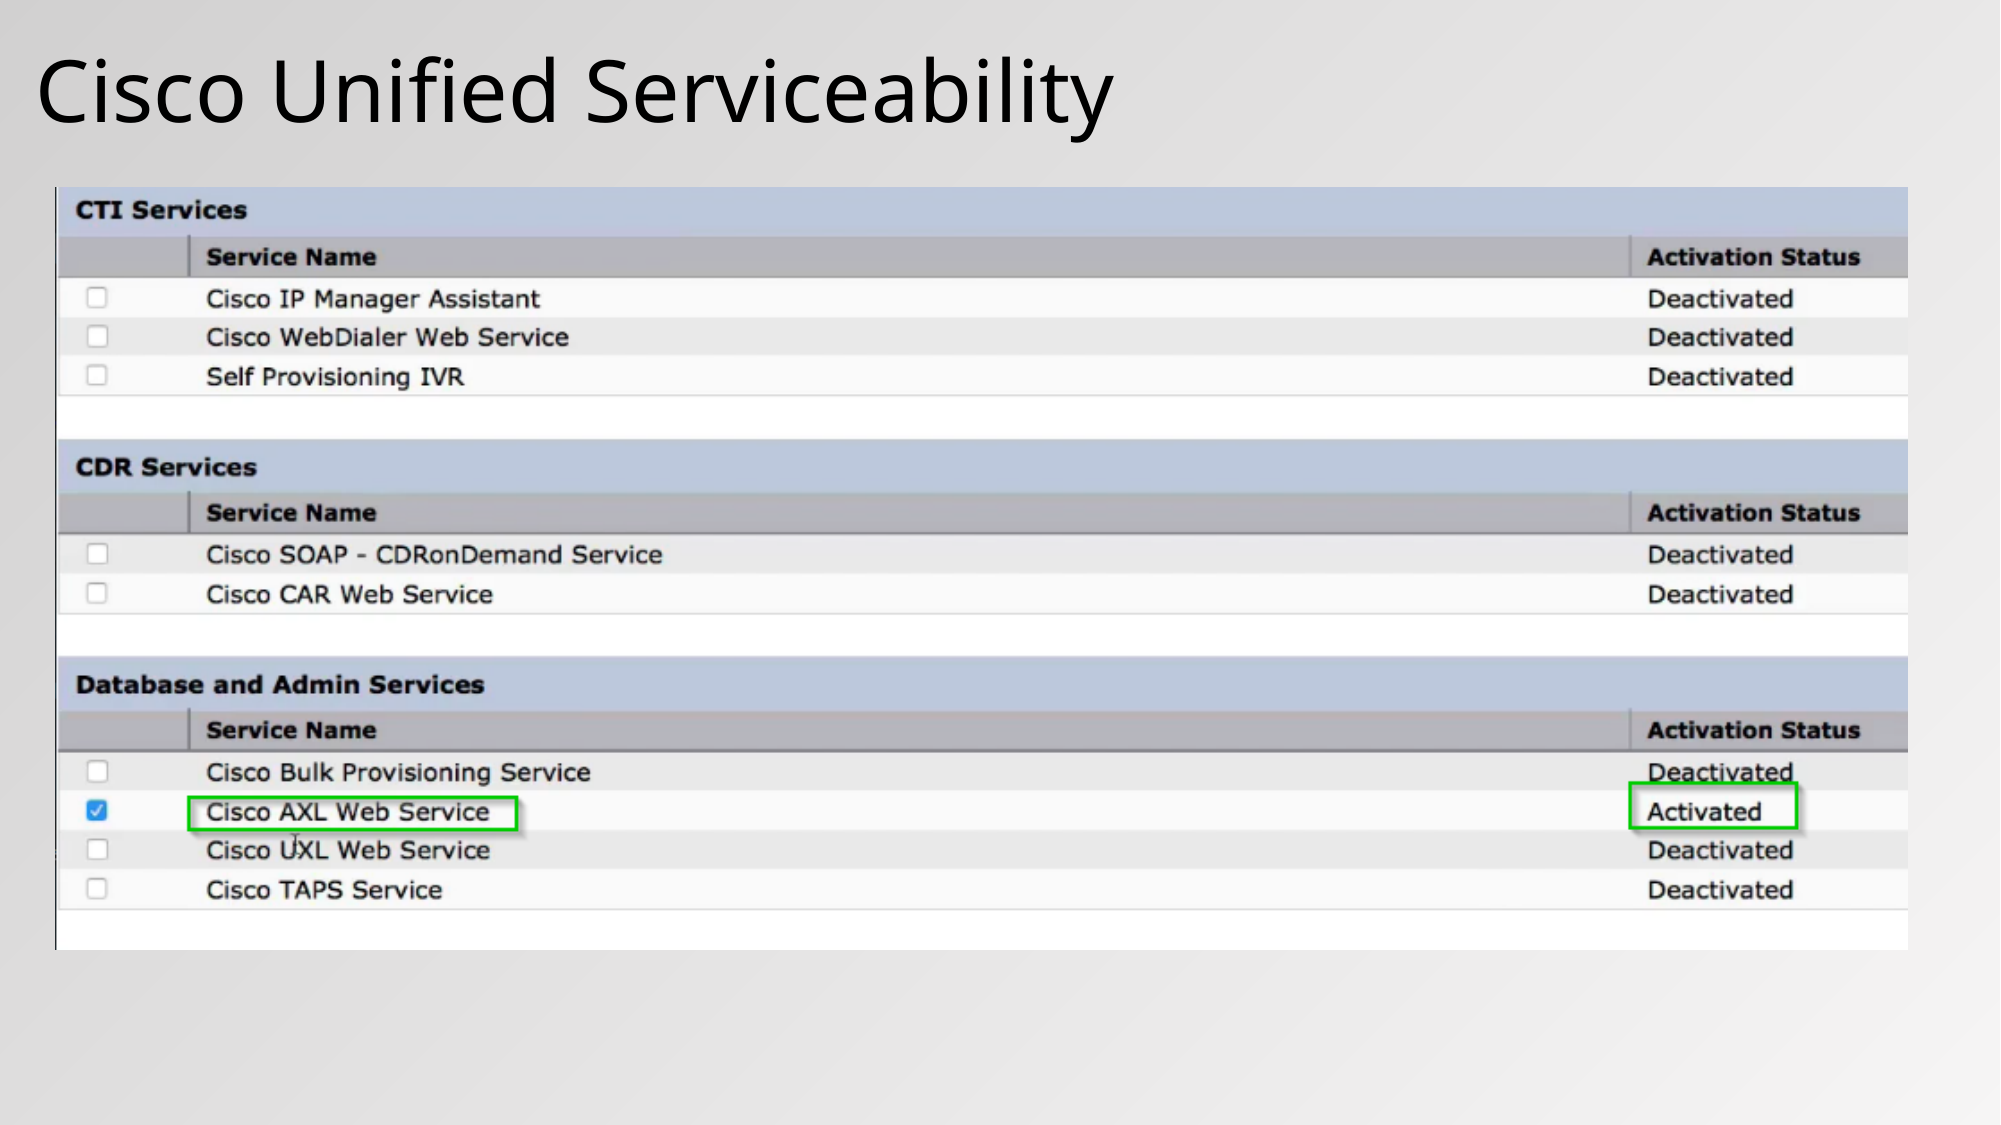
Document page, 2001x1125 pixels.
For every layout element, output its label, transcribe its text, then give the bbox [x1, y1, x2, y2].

picture [55, 187, 1908, 950]
title Cisco Unified Serviceability [20, 40, 1229, 149]
